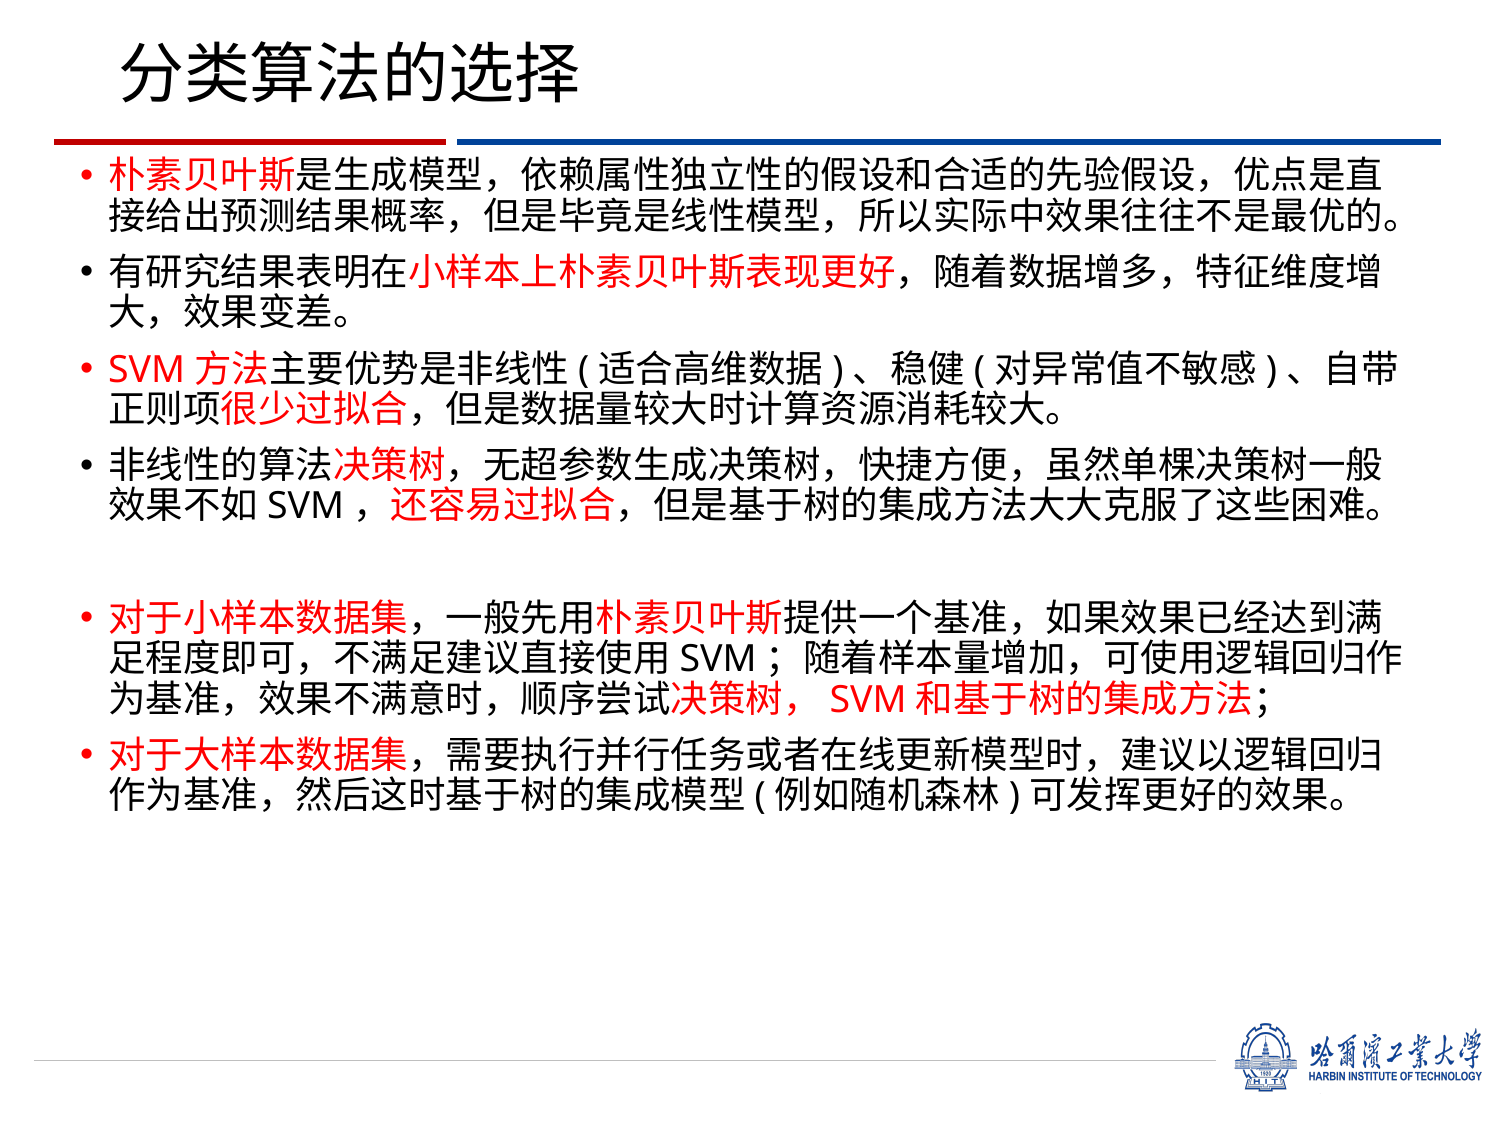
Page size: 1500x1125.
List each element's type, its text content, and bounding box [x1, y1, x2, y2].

list 朴素贝叶斯是生成模型，依赖属性独立性的假设和合适的先验假设，优点是直接给出预测结果概率，但是毕竟是线性模型，所以实际中效果往往不是最优的。 有研究结果表明在小样本上朴素贝叶斯表现更好，随着数据增多，特征维度增大，效果变差。 SVM方法主要优势是非线性(适合高维数据)、稳健(对异常值不敏感)、自带正则项很少过拟合，但是数据量较大时计算资源消耗较大。 非线性的算法决策树，无超参数生成决策树，快捷方便，虽然单棵决策树一般效果不如SVM，还容易过拟合，但是基于树的集成方法大大克服了这些困难。 对于小样本数据集，一般先用朴素贝叶斯提供一个基准，如果效果已经达到满足程度即可，不满足建议直接使用SVM；随着样本量增加，可使用逻辑回归作为基准，效果不满意时，顺序尝试决策树，SVM和基于树的集成方法； 对于大样本数据集，需要执行并行任务或者在线更新模型时，建议以逻辑回归作为基准，然后这时基于树的集成模型(例如随机森林)可发挥更好的效果。 [65, 149, 1435, 884]
title 分类算法的选择 [103, 32, 1397, 120]
picture [1204, 1023, 1482, 1094]
